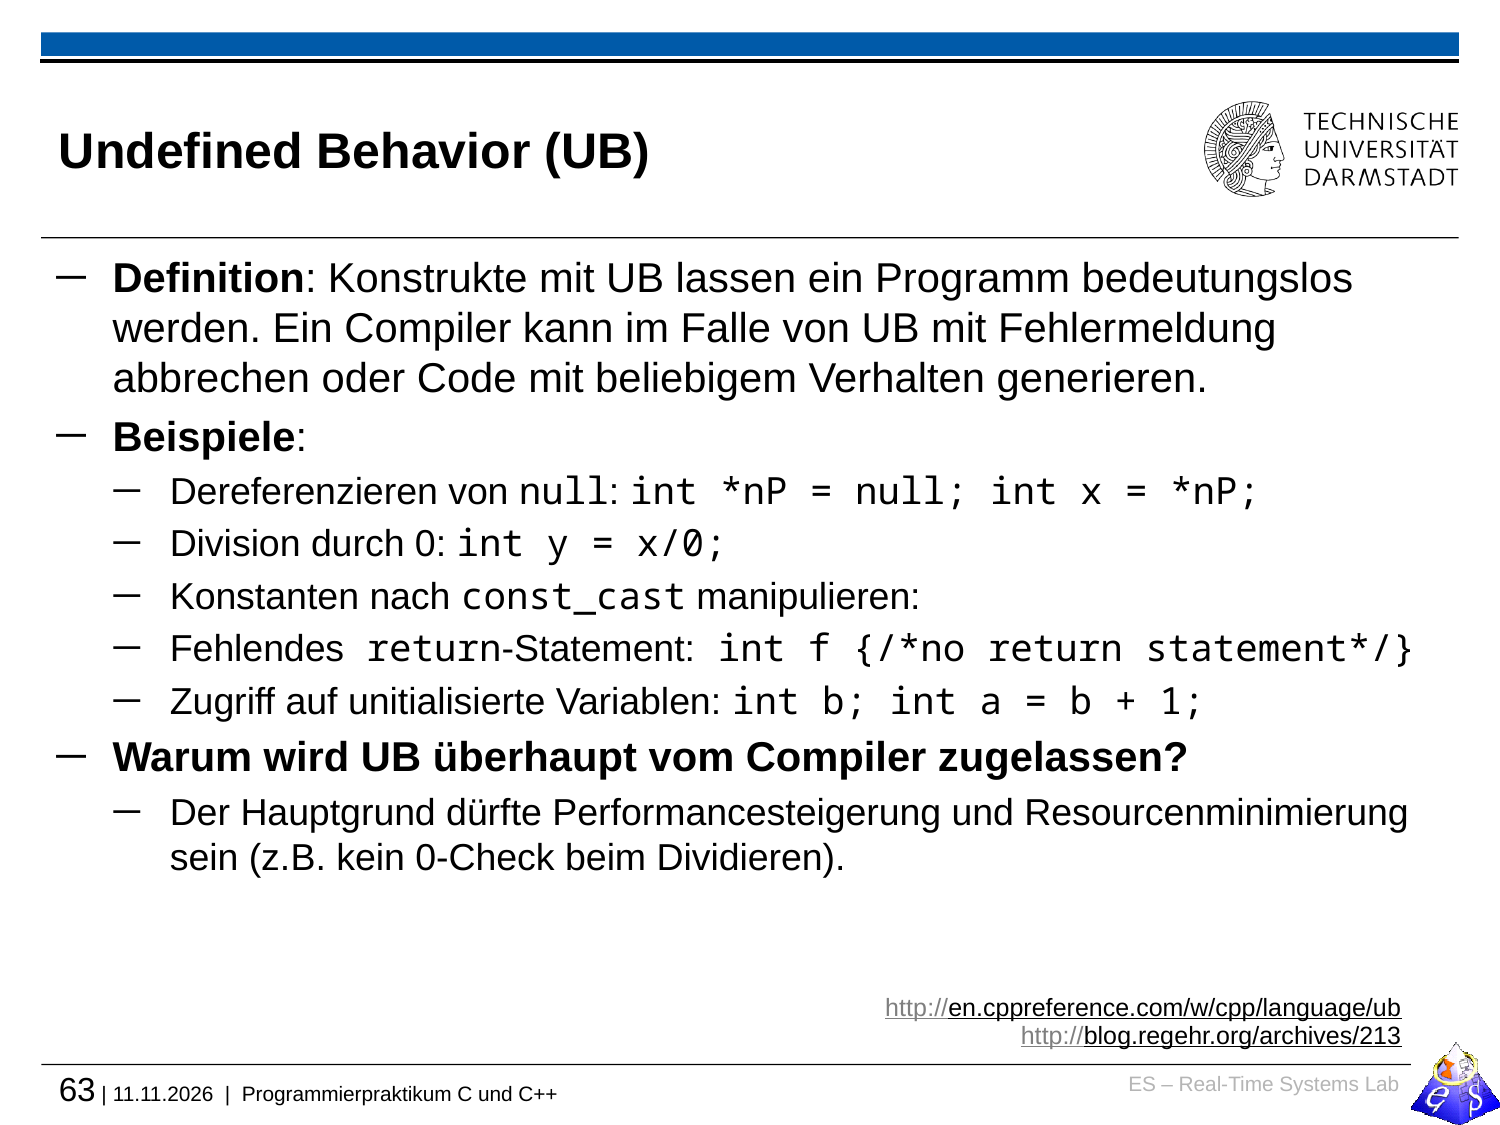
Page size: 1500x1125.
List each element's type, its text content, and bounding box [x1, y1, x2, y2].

picture [1187, 84, 1483, 214]
list Definition: Konstrukte mit UB lassen ein Programm bedeutungslos werden. Ein Compiler kann im Falle von UB mit Fehlermeldung abbrechen oder Code mit beliebigem Verhalten generieren. Beispiele: Dereferenzieren von null: int *nP = null; int x = *nP; Division durch 0: int y = x/0; Konstanten nach const_cast manipulieren: Fehlendes return-Statement: int f {/*no return statement*/} Zugriff auf unitialisierte Variablen: int b; int a = b + 1; Warum wird UB überhaupt vom Compiler zugelassen? Der Hauptgrund dürfte Performancesteigerung und Resourcenminimierung sein (z.B. kein 0-Check beim Dividieren). [41, 243, 1459, 1059]
picture [1411, 1041, 1500, 1125]
title Undefined Behavior (UB) [58, 80, 1187, 218]
text_box http://en.cppreference.com/w/cpp/language/ub http://blog.regehr.org/archives/213 [870, 987, 1424, 1058]
